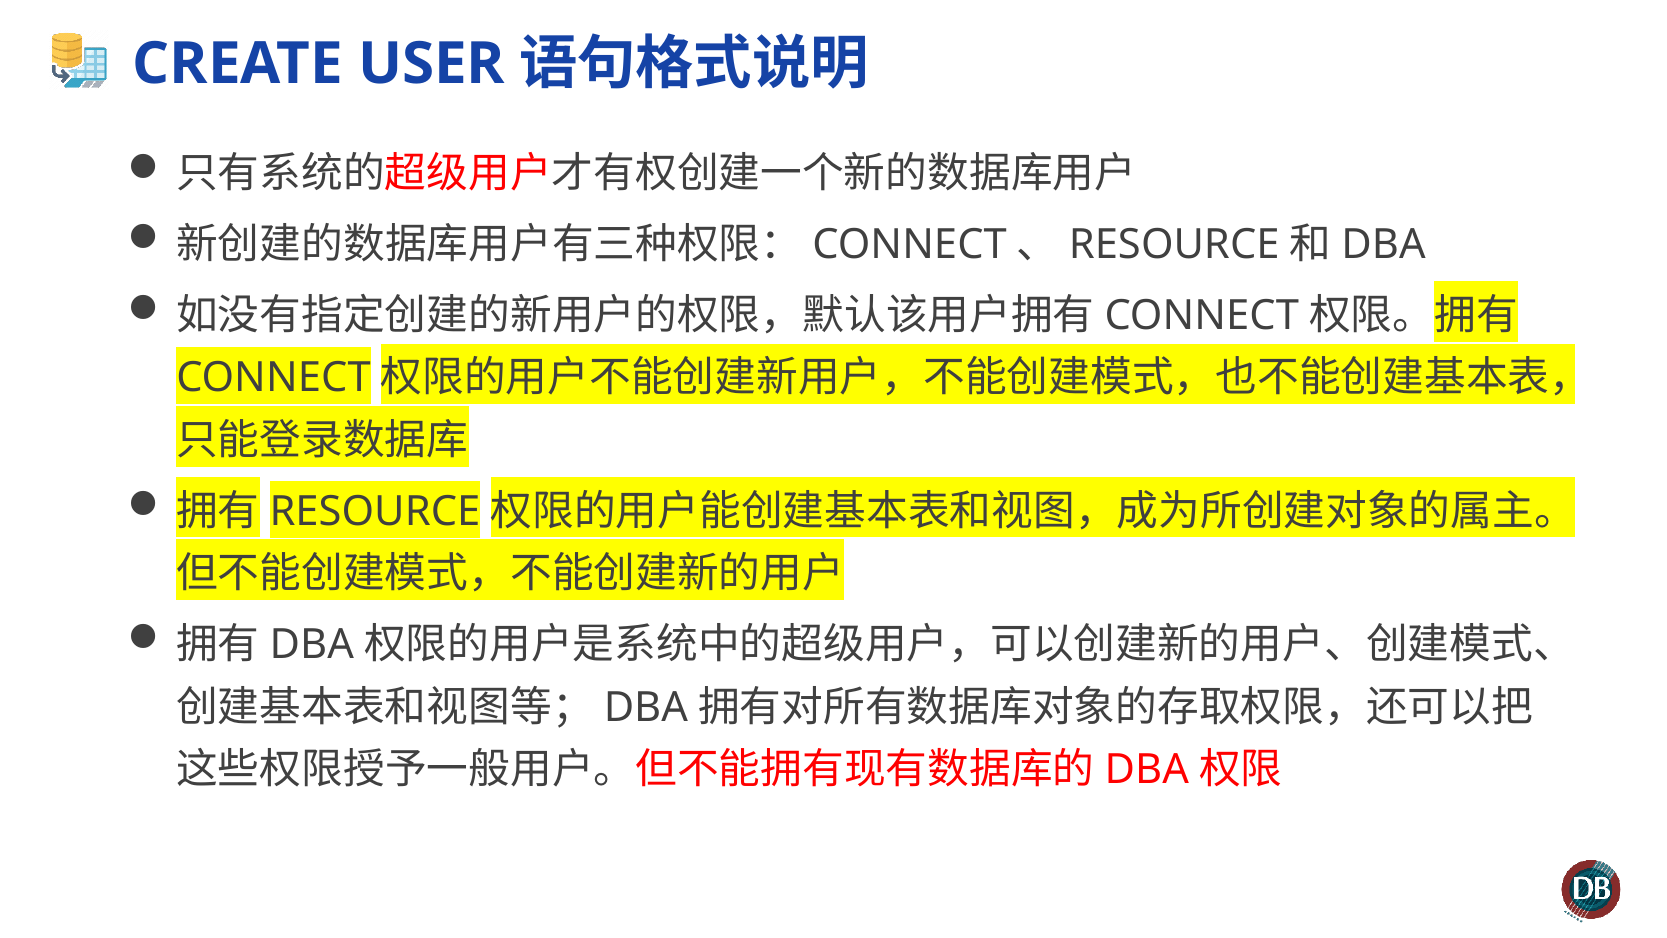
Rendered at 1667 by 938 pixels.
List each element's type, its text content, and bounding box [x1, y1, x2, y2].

list 只有系统的超级用户才有权创建一个新的数据库用户 新创建的数据库用户有三种权限：CONNECT、RESOURCE和DBA 如没有指定创建的新用户的权限，默认该用户拥有CONNECT权限。拥有CONNECT权限的用户不能创建新用户，不能创建模式，也不能创建基本表，只能登录数据库 拥有RESOURCE权限的用户能创建基本表和视图，成为所创建对象的属主。但不能创建模式，不能创建新的用户 拥有DBA权限的用户是系统中的超级用户，可以创建新的用户、创建模式、创建基本表和视图等；DBA拥有对所有数据库对象的存取权限，还可以把这些权限授予一般用户。但不能拥有现有数据库的DBA权限 [112, 126, 1590, 835]
picture [1557, 858, 1623, 924]
picture [49, 30, 109, 90]
title CREATE USER语句格式说明 [118, 17, 1590, 103]
